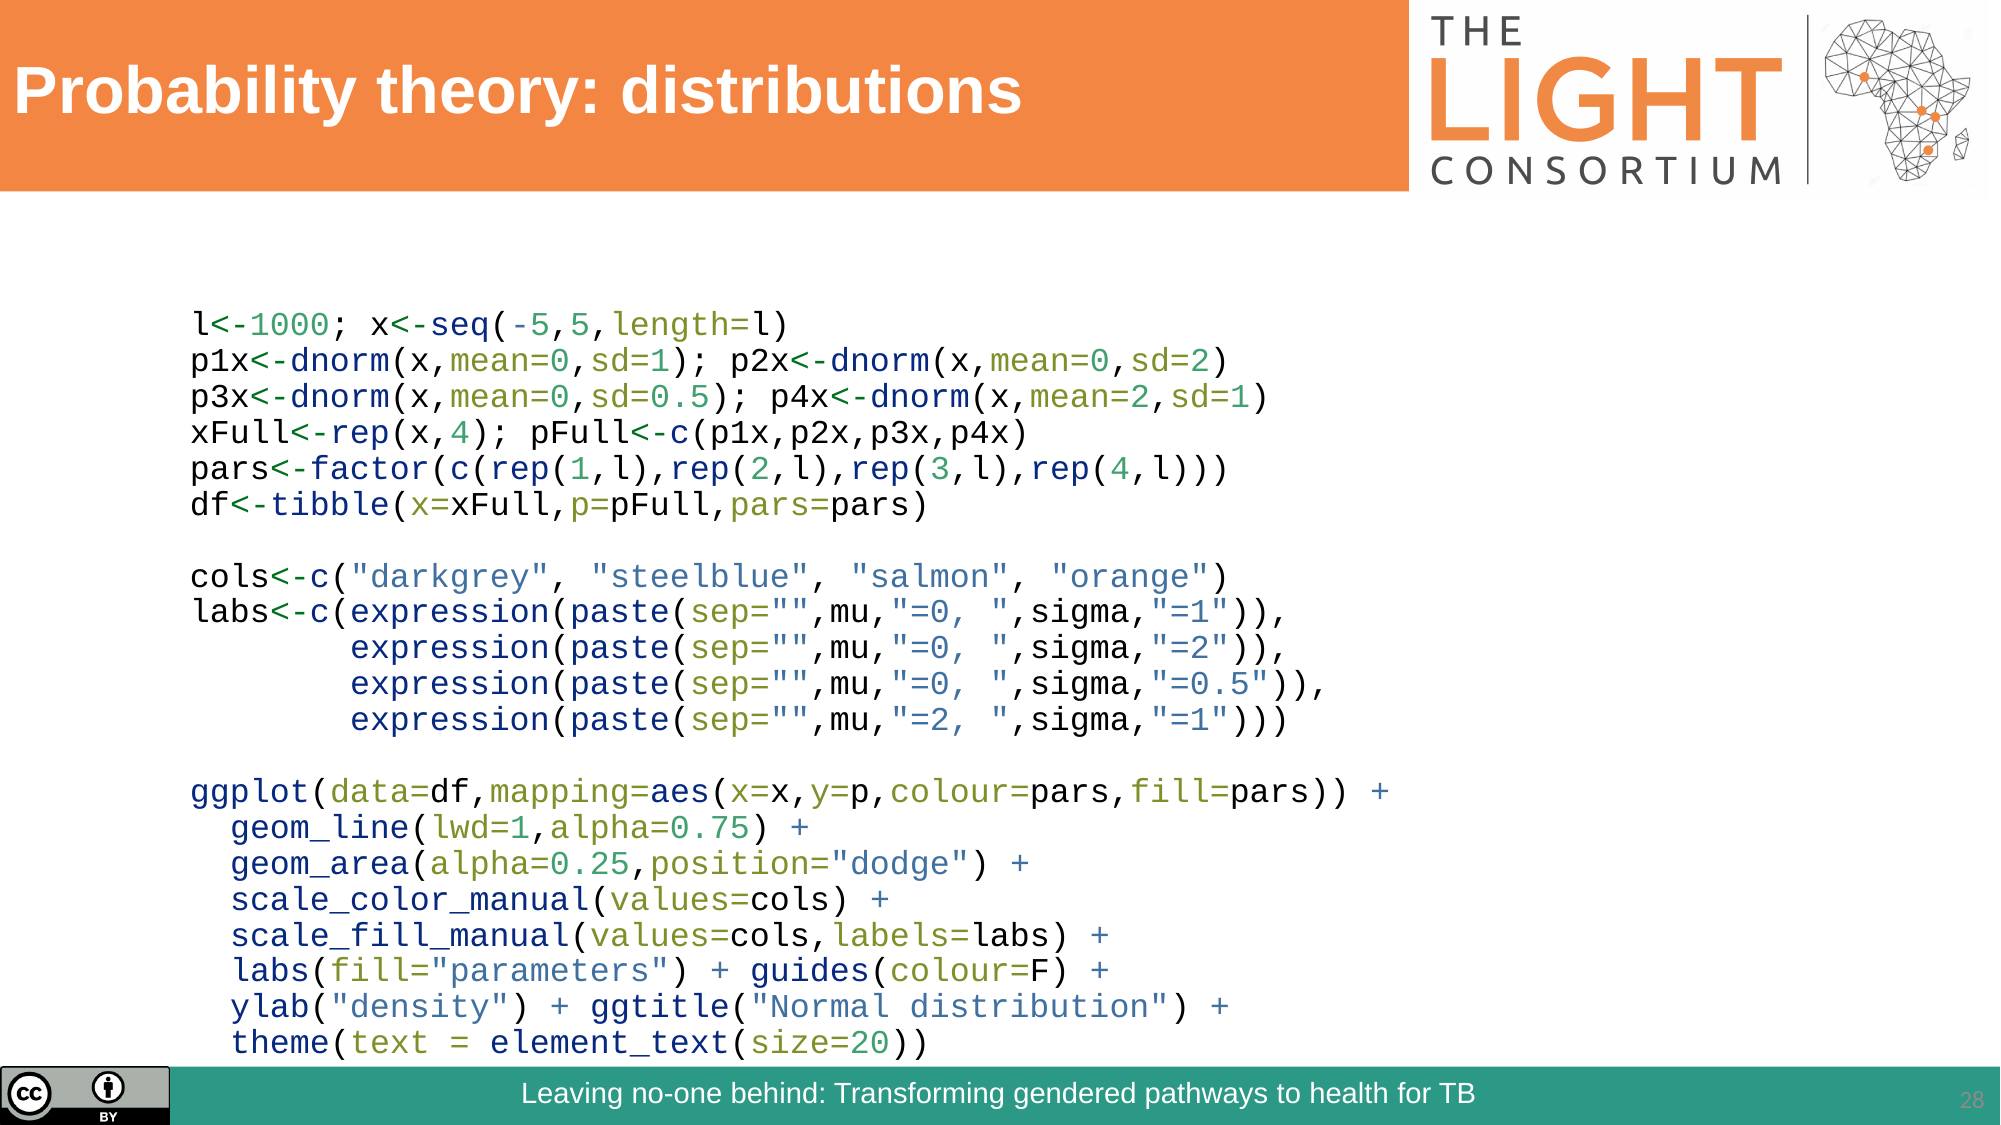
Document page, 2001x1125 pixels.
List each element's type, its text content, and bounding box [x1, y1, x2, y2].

list l<-1000; x<-seq(-5,5,length=l) p1x<-dnorm(x,mean=0,sd=1); p2x<-dnorm(x,mean=0,sd=2) p3x<-dnorm(x,mean=0,sd=0.5); p4x<-dnorm(x,mean=2,sd=1) xFull<-rep(x,4); pFull<-c(p1x,p2x,p3x,p4x) pars<-factor(c(rep(1,l),rep(2,l),rep(3,l),rep(4,l))) df<-tibble(x=xFull,p=pFull,pars=pars) cols<-c("darkgrey", "steelblue", "salmon", "orange") labs<-c(expression(paste(sep="",mu,"=0, ",sigma,"=1")), expression(paste(sep="",mu,"=0, ",sigma,"=2")), expression(paste(sep="",mu,"=0, ",sigma,"=0.5")), expression(paste(sep="",mu,"=2, ",sigma,"=1"))) ggplot(data=df,mapping=aes(x=x,y=p,colour=pars,fill=pars)) + geom_line(lwd=1,alpha=0.75) + geom_area(alpha=0.25,position="dodge") + scale_color_manual(values=cols) + scale_fill_manual(values=cols,labels=labs) + labs(fill="parameters") + guides(colour=F) + ylab("density") + ggtitle("Normal distribution") + theme(text = element_text(size=20)) [137, 299, 1863, 1066]
picture [1409, 0, 1989, 201]
picture [0, 1066, 170, 1125]
title Probability theory: distributions [0, 0, 1410, 192]
slide_number 28 [1550, 1073, 2000, 1125]
